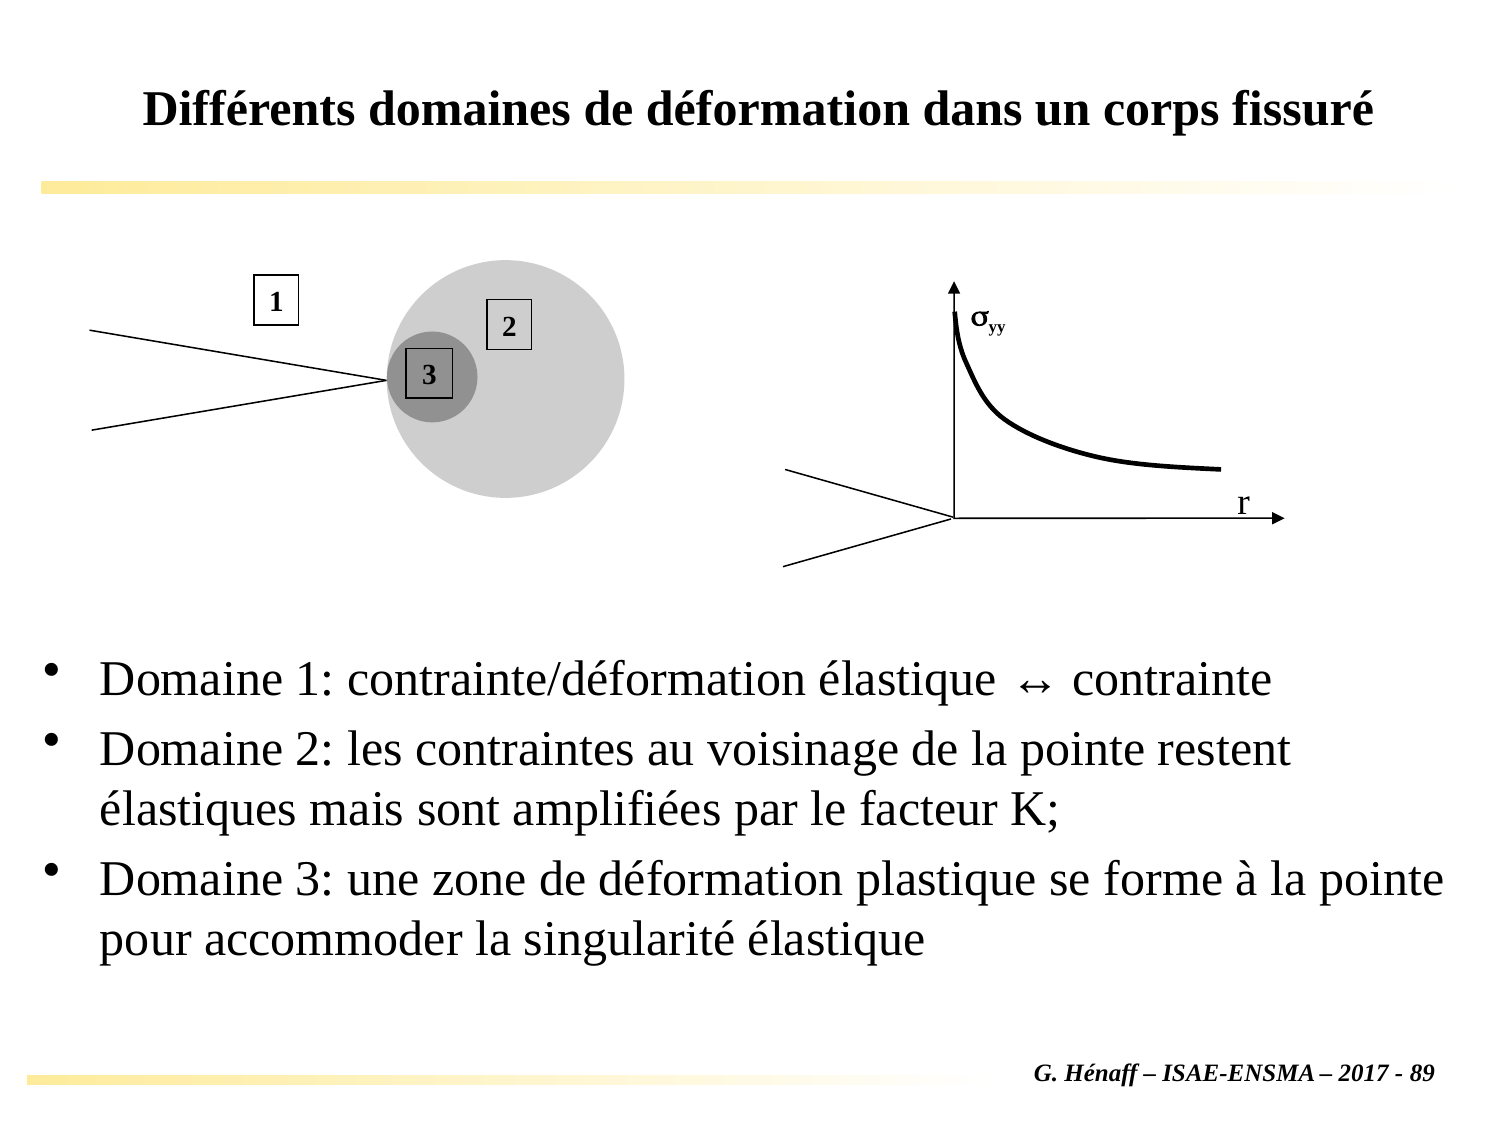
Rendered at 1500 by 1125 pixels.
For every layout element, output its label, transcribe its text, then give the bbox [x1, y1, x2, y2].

title Différents domaines de déformation dans un corps fissuré [121, 31, 1397, 179]
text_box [89, 260, 624, 498]
list Domaine 1: contrainte/déformation élastique ↔ contrainte Domaine 2: les contraintes au voisinage de la pointe restent élastiques mais sont amplifiées par le facteur K; Domaine 3: une zone de déformation plastique se forme à la pointe pour accommoder la singularité élastique [28, 638, 1473, 1053]
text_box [953, 280, 1285, 519]
